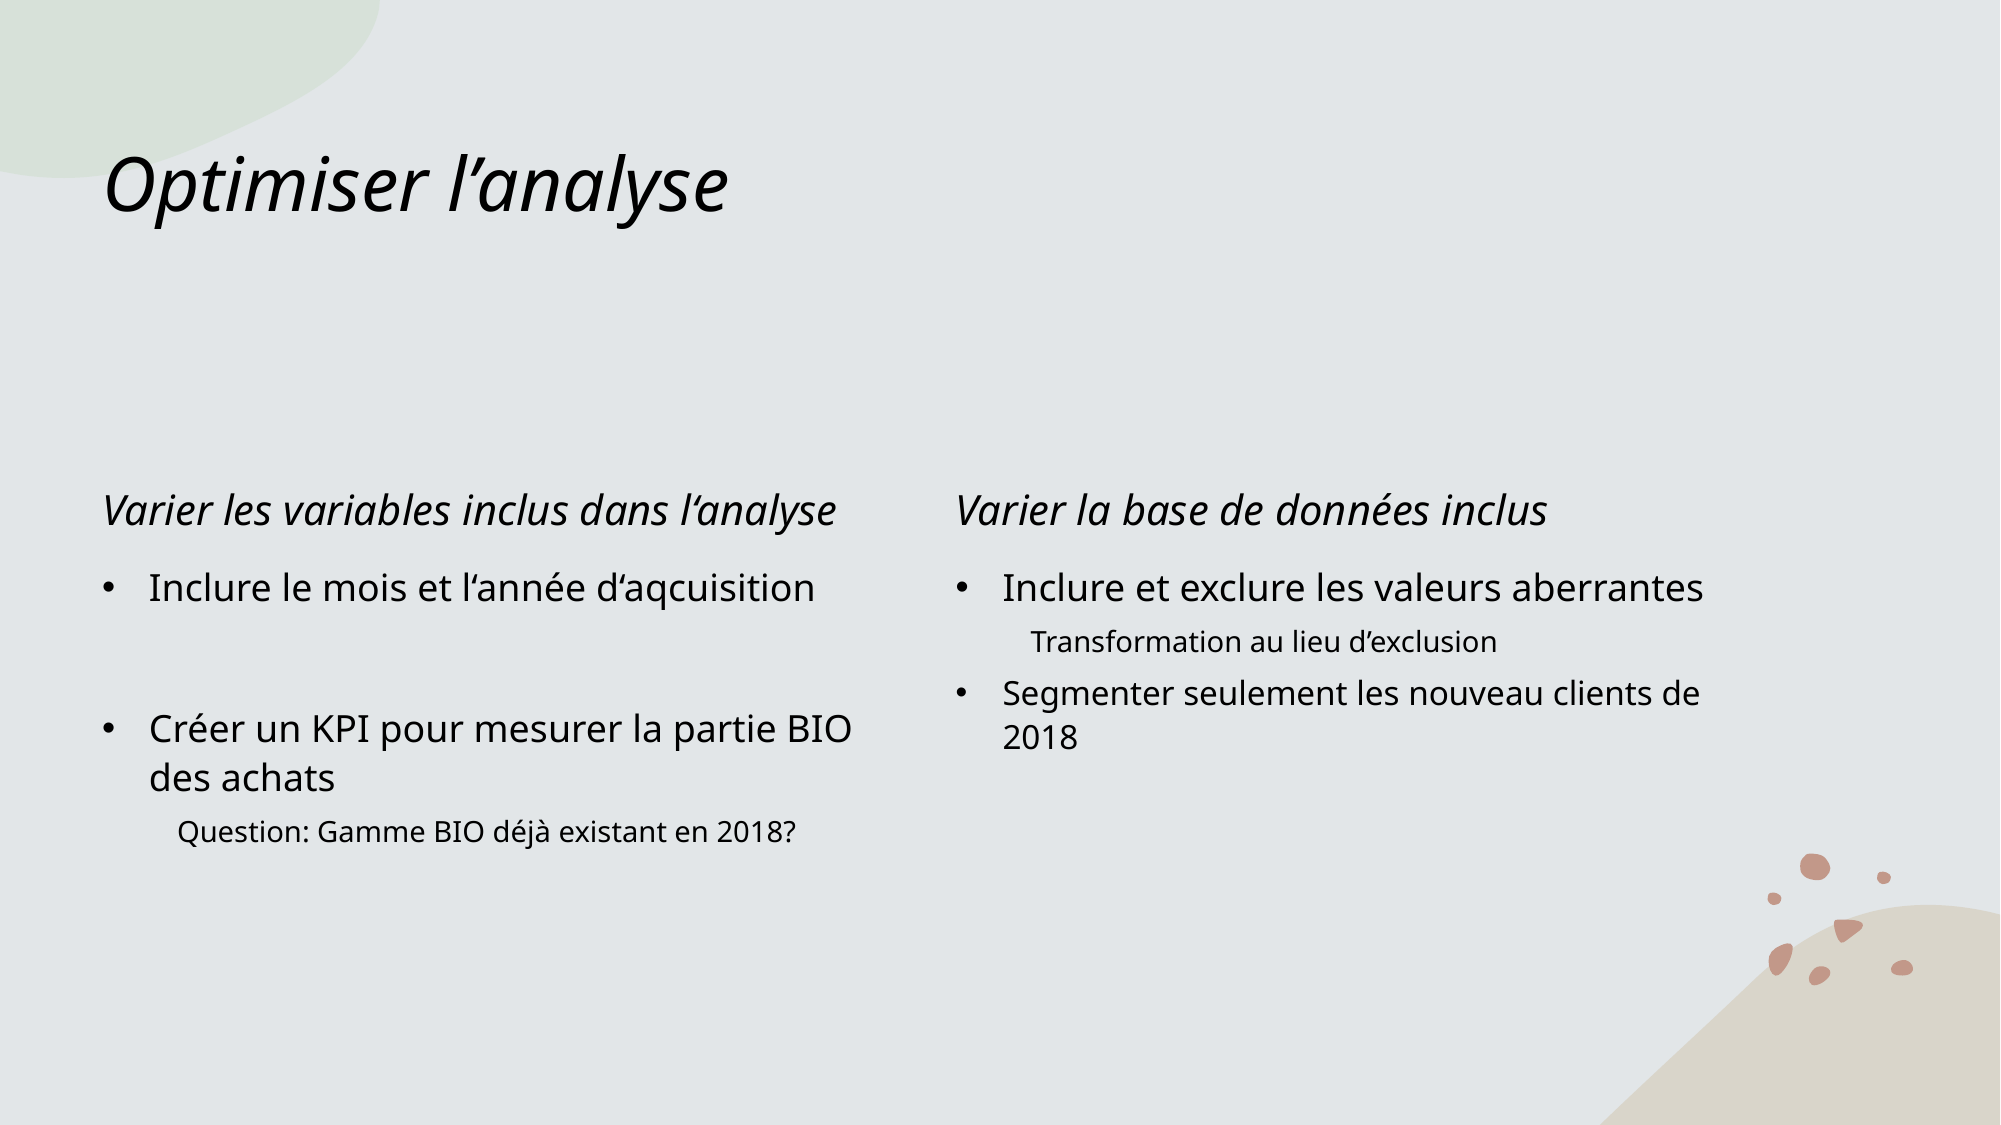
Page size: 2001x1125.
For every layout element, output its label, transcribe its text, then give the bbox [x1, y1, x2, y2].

title Optimiser l’analyse [86, 129, 1740, 347]
list Varier la base de données inclus [940, 413, 1740, 542]
list Inclure le mois et l‘année d‘aqcuisition Créer un KPI pour mesurer la partie BIO des achats Question: Gamme BIO déjà existant en 2018? [86, 552, 882, 987]
list Inclure et exclure les valeurs aberrantes Transformation au lieu d’exclusion Segmenter seulement les nouveau clients de 2018 [940, 552, 1740, 987]
list Varier les variables inclus dans l‘analyse [86, 413, 882, 542]
